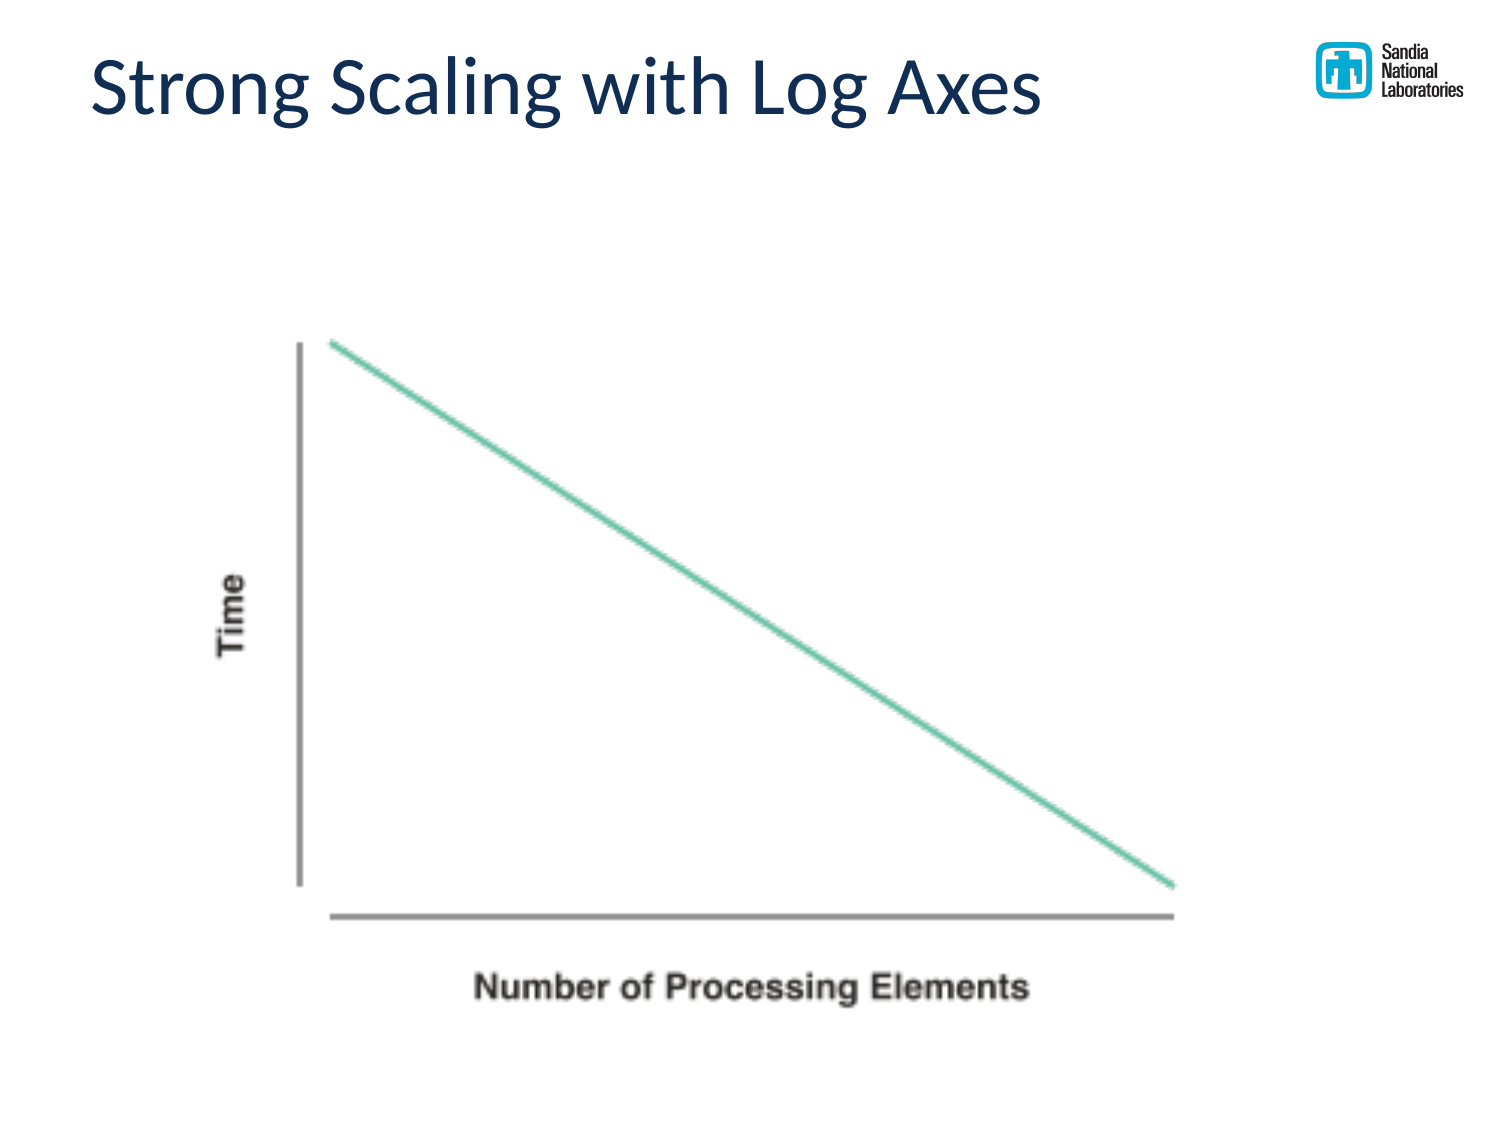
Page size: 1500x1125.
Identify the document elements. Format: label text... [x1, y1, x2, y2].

picture [149, 162, 1351, 1063]
picture [1426, 37, 1467, 105]
title Strong Scaling with Log Axes [74, 0, 1426, 163]
